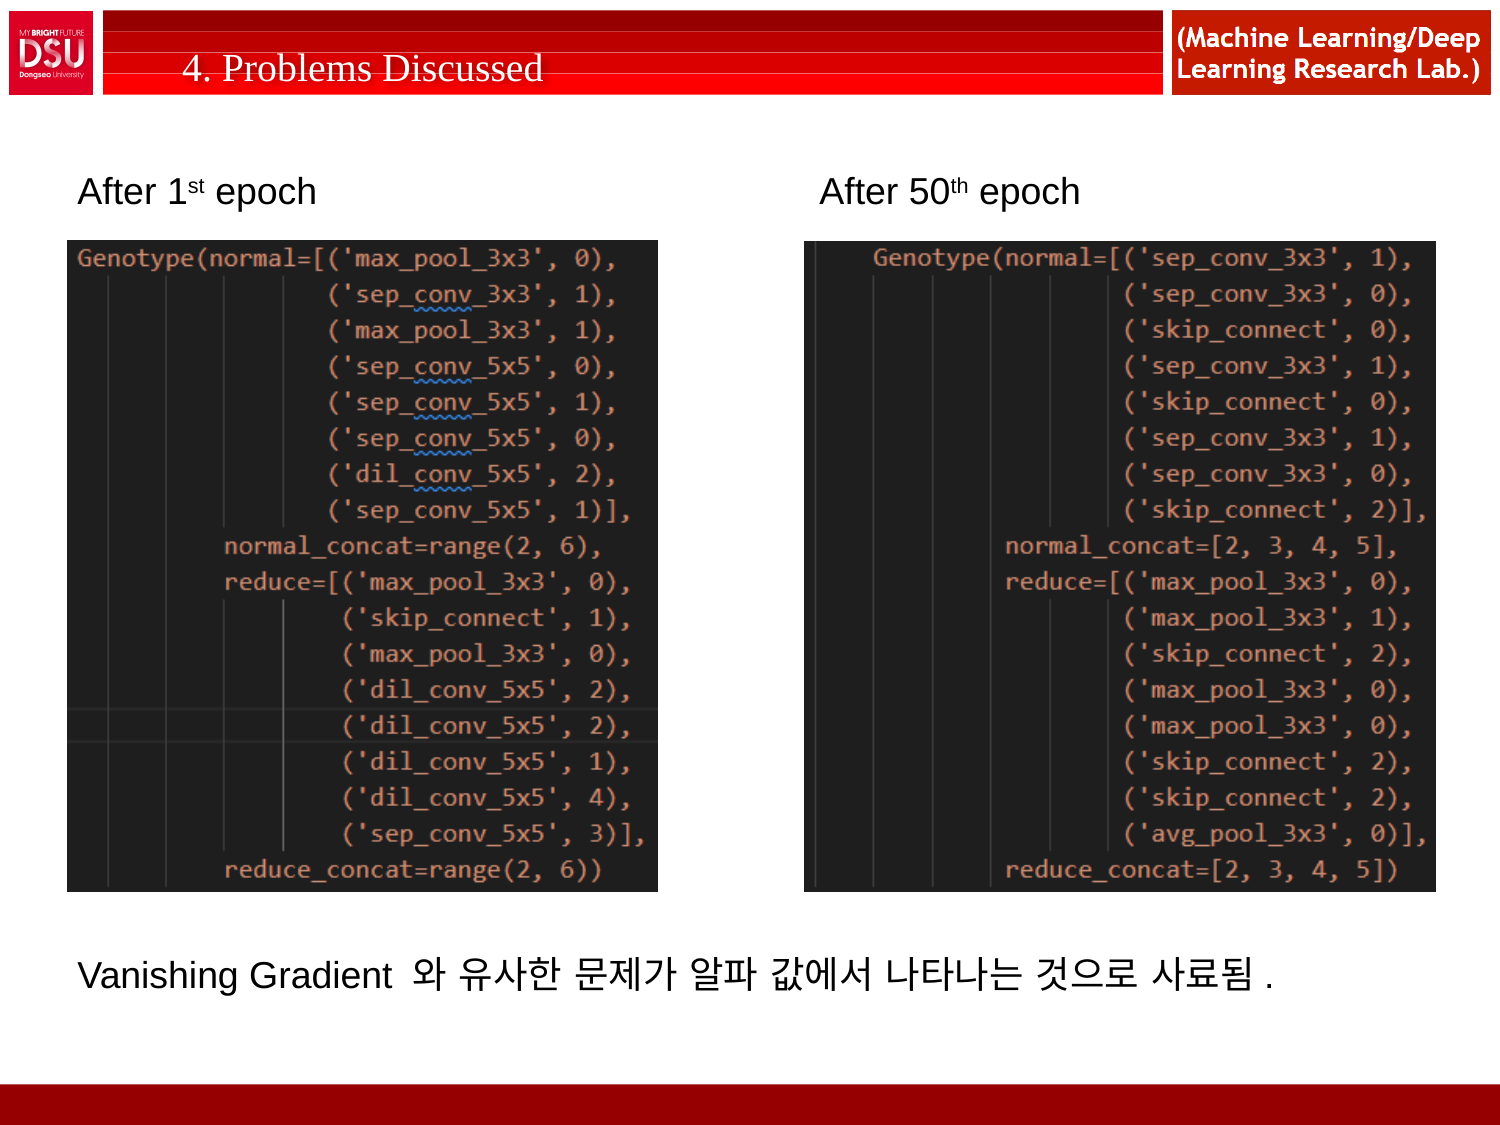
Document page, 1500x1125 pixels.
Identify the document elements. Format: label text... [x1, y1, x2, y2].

picture [804, 241, 1437, 893]
text_box Vanishing Gradient 와 유사한 문제가 알파 값에서 나타나는 것으로 사료됨. [62, 943, 1436, 1004]
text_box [0, 2, 1500, 96]
picture [66, 239, 659, 893]
text_box [0, 1082, 1500, 1125]
text_box After 50th epoch [804, 159, 1436, 220]
text_box After 1st epoch [62, 159, 763, 220]
